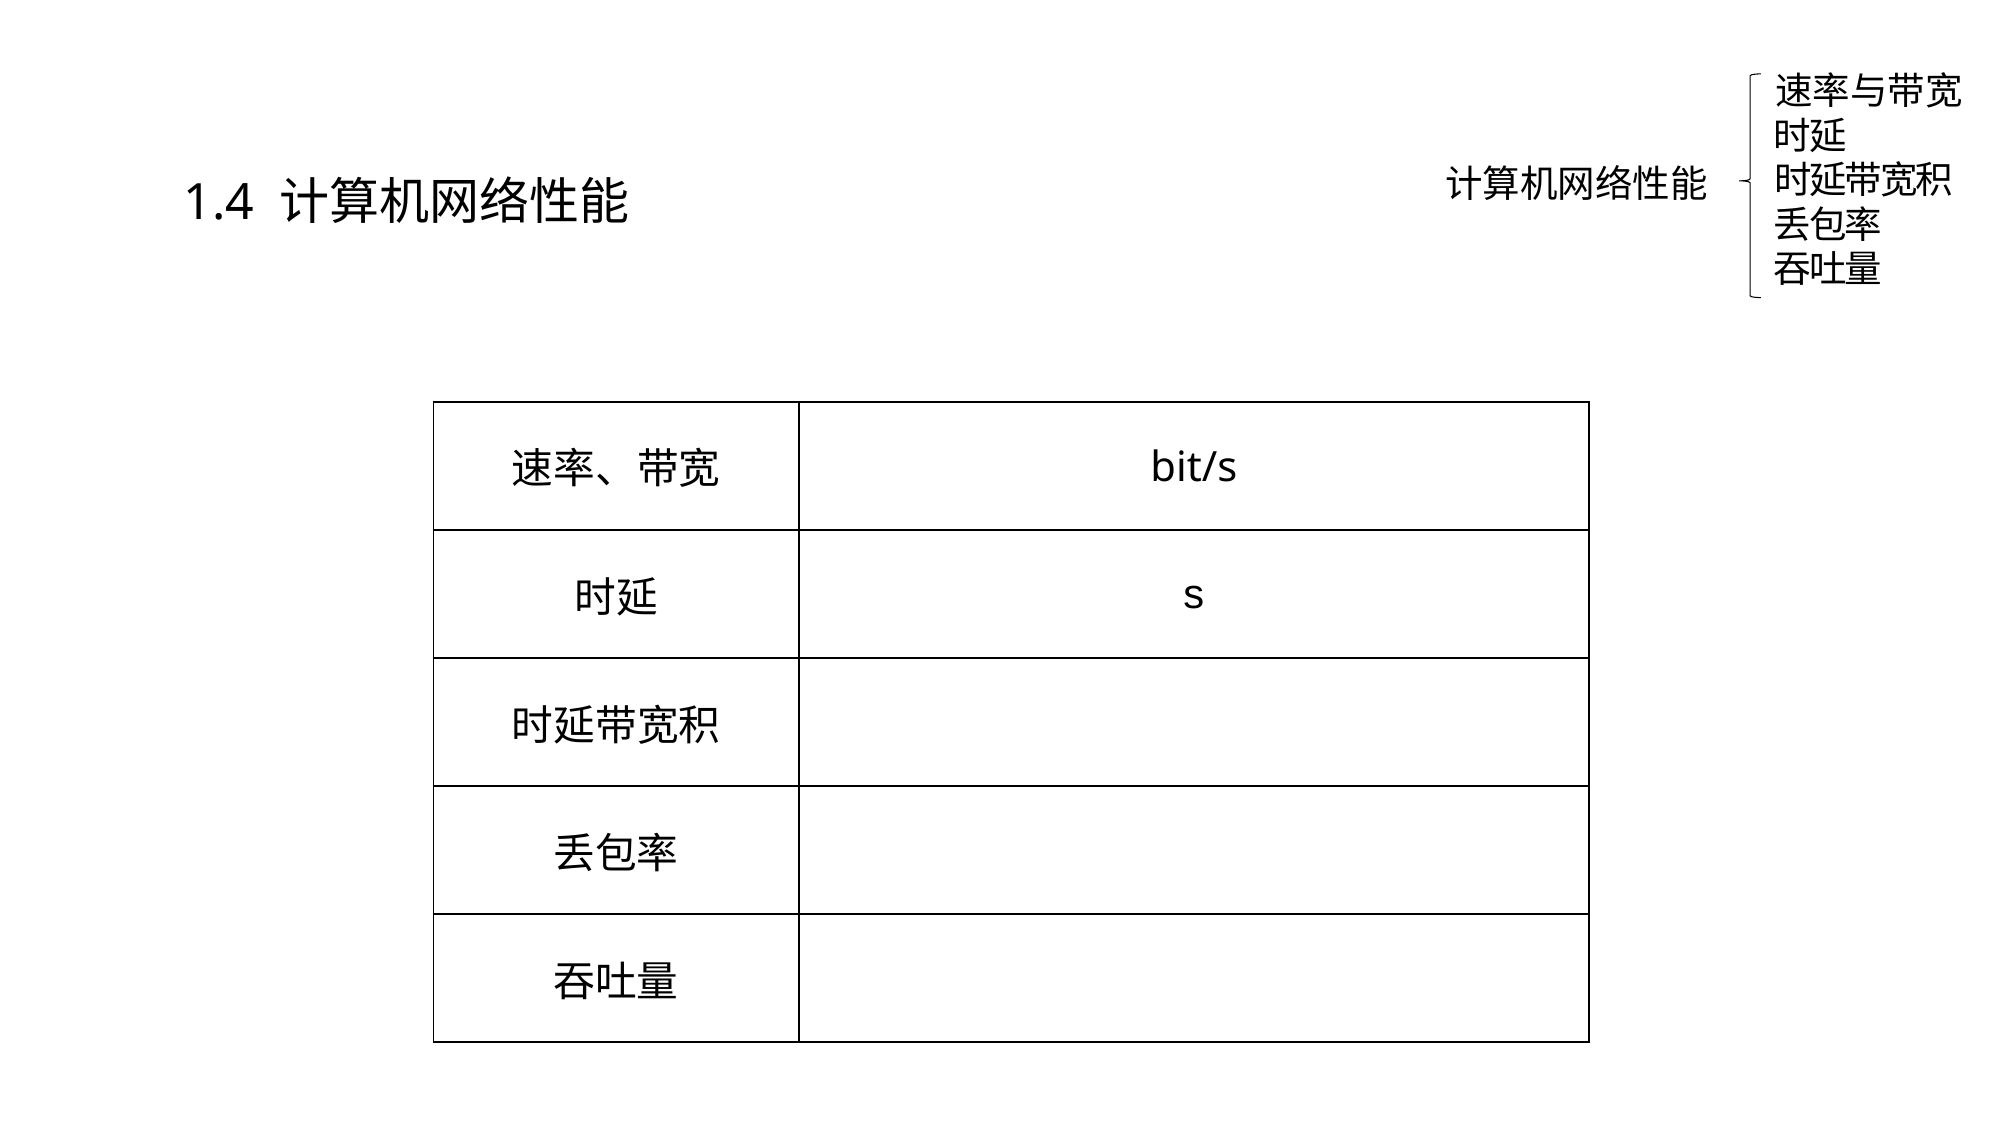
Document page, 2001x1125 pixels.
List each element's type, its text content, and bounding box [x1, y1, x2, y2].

table_cell [800, 659, 1588, 785]
table_cell 吞吐量 [434, 915, 798, 1041]
table_header bit/s [800, 403, 1588, 529]
table_cell [800, 787, 1588, 913]
table_cell 时延 [434, 531, 798, 657]
table_header 速率、带宽 [434, 403, 798, 529]
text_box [1430, 71, 1979, 299]
table_cell 丢包率 [434, 787, 798, 913]
text_box 1.4 计算机网络性能 [169, 66, 846, 304]
table_cell 时延带宽积 [434, 659, 798, 785]
table_cell s [800, 531, 1588, 657]
table_cell [800, 915, 1588, 1041]
